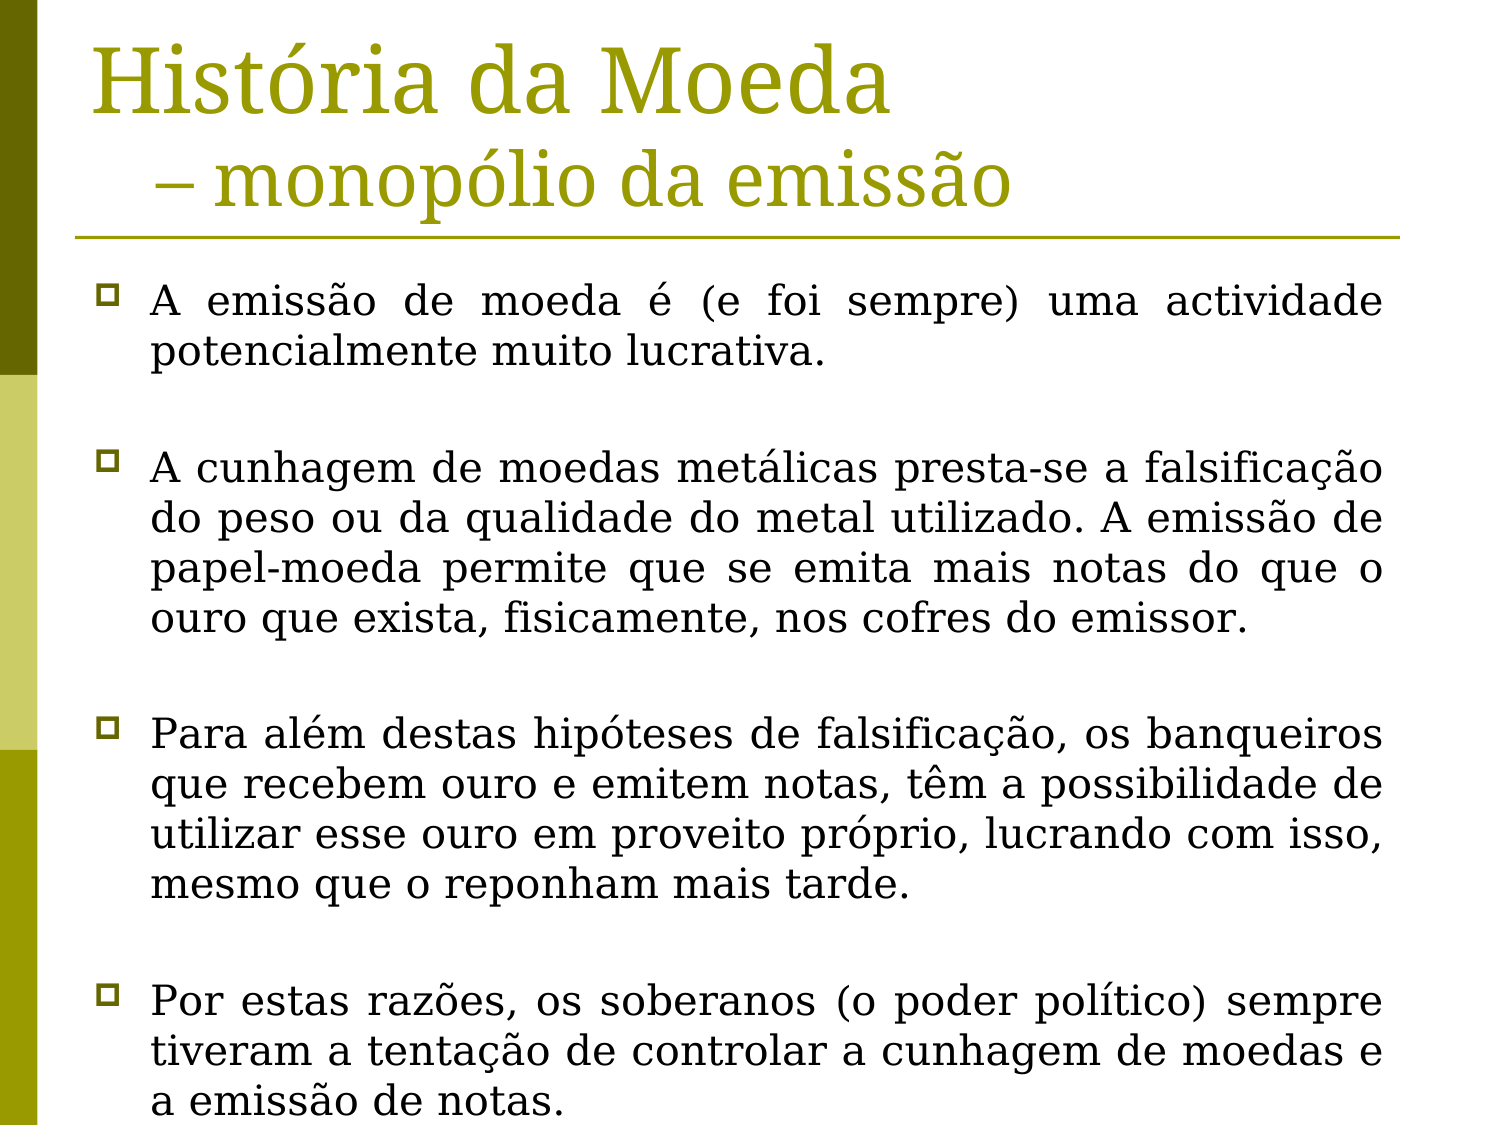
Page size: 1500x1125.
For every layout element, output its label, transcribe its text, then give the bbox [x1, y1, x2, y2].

list A emissão de moeda é (e foi sempre) uma actividade potencialmente muito lucrativa. A cunhagem de moedas metálicas presta-se a falsificação do peso ou da qualidade do metal utilizado. A emissão de papel-moeda permite que se emita mais notas do que o ouro que exista, fisicamente, nos cofres do emissor. Para além destas hipóteses de falsificação, os banqueiros que recebem ouro e emitem notas, têm a possibilidade de utilizar esse ouro em proveito próprio, lucrando com isso, mesmo que o reponham mais tarde. Por estas razões, os soberanos (o poder político) sempre tiveram a tentação de controlar a cunhagem de moedas e a emissão de notas. [78, 266, 1400, 1107]
title História da Moeda – monopólio da emissão [75, 30, 1400, 230]
